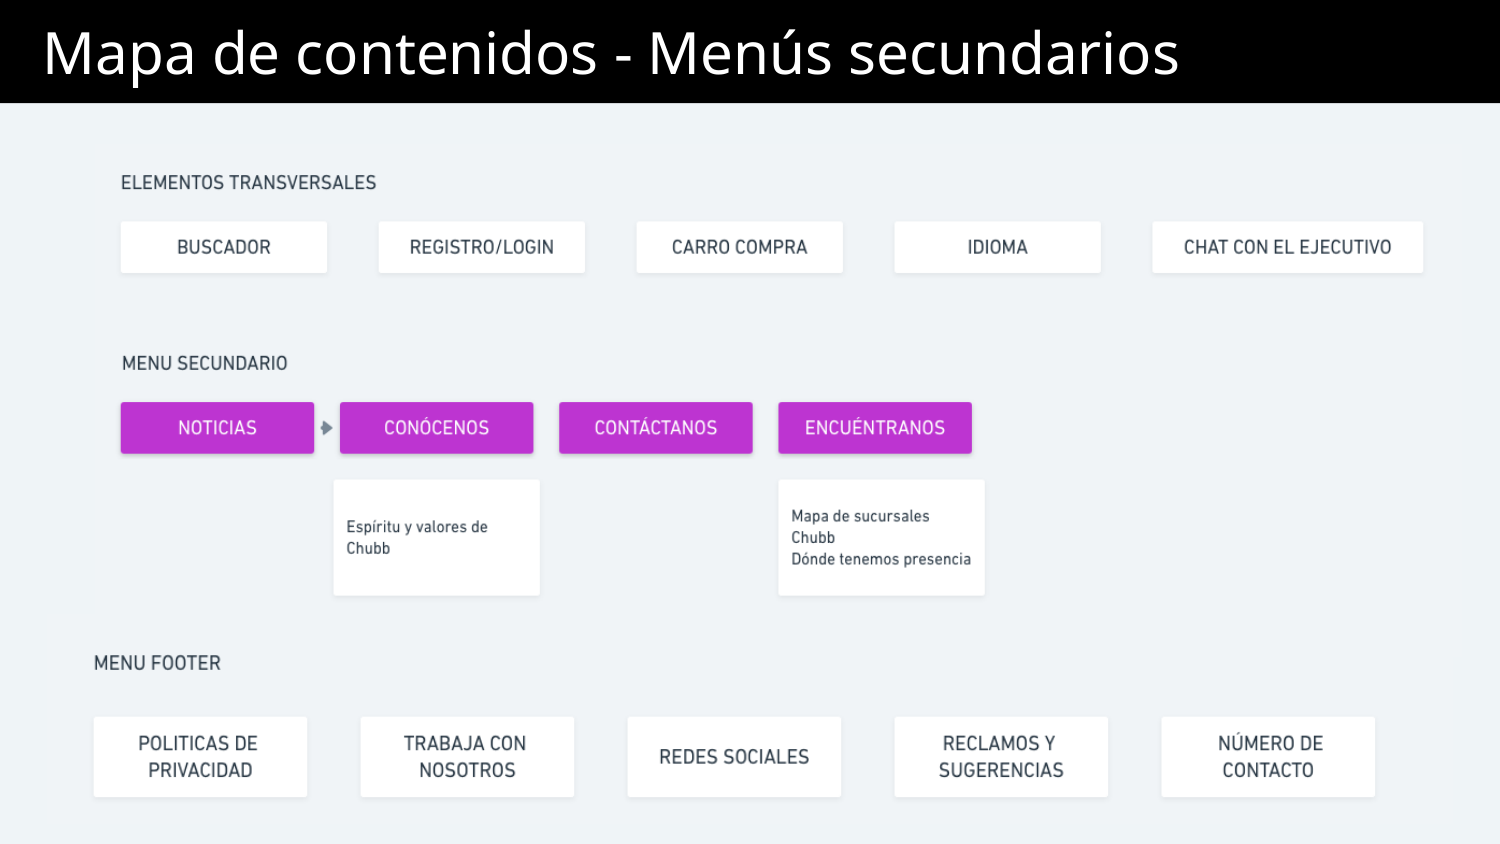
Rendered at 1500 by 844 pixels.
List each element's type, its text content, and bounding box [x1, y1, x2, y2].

picture [46, 144, 1462, 824]
title Mapa de contenidos - Menús secundarios [27, 1, 1426, 96]
text_box [0, 0, 1500, 104]
